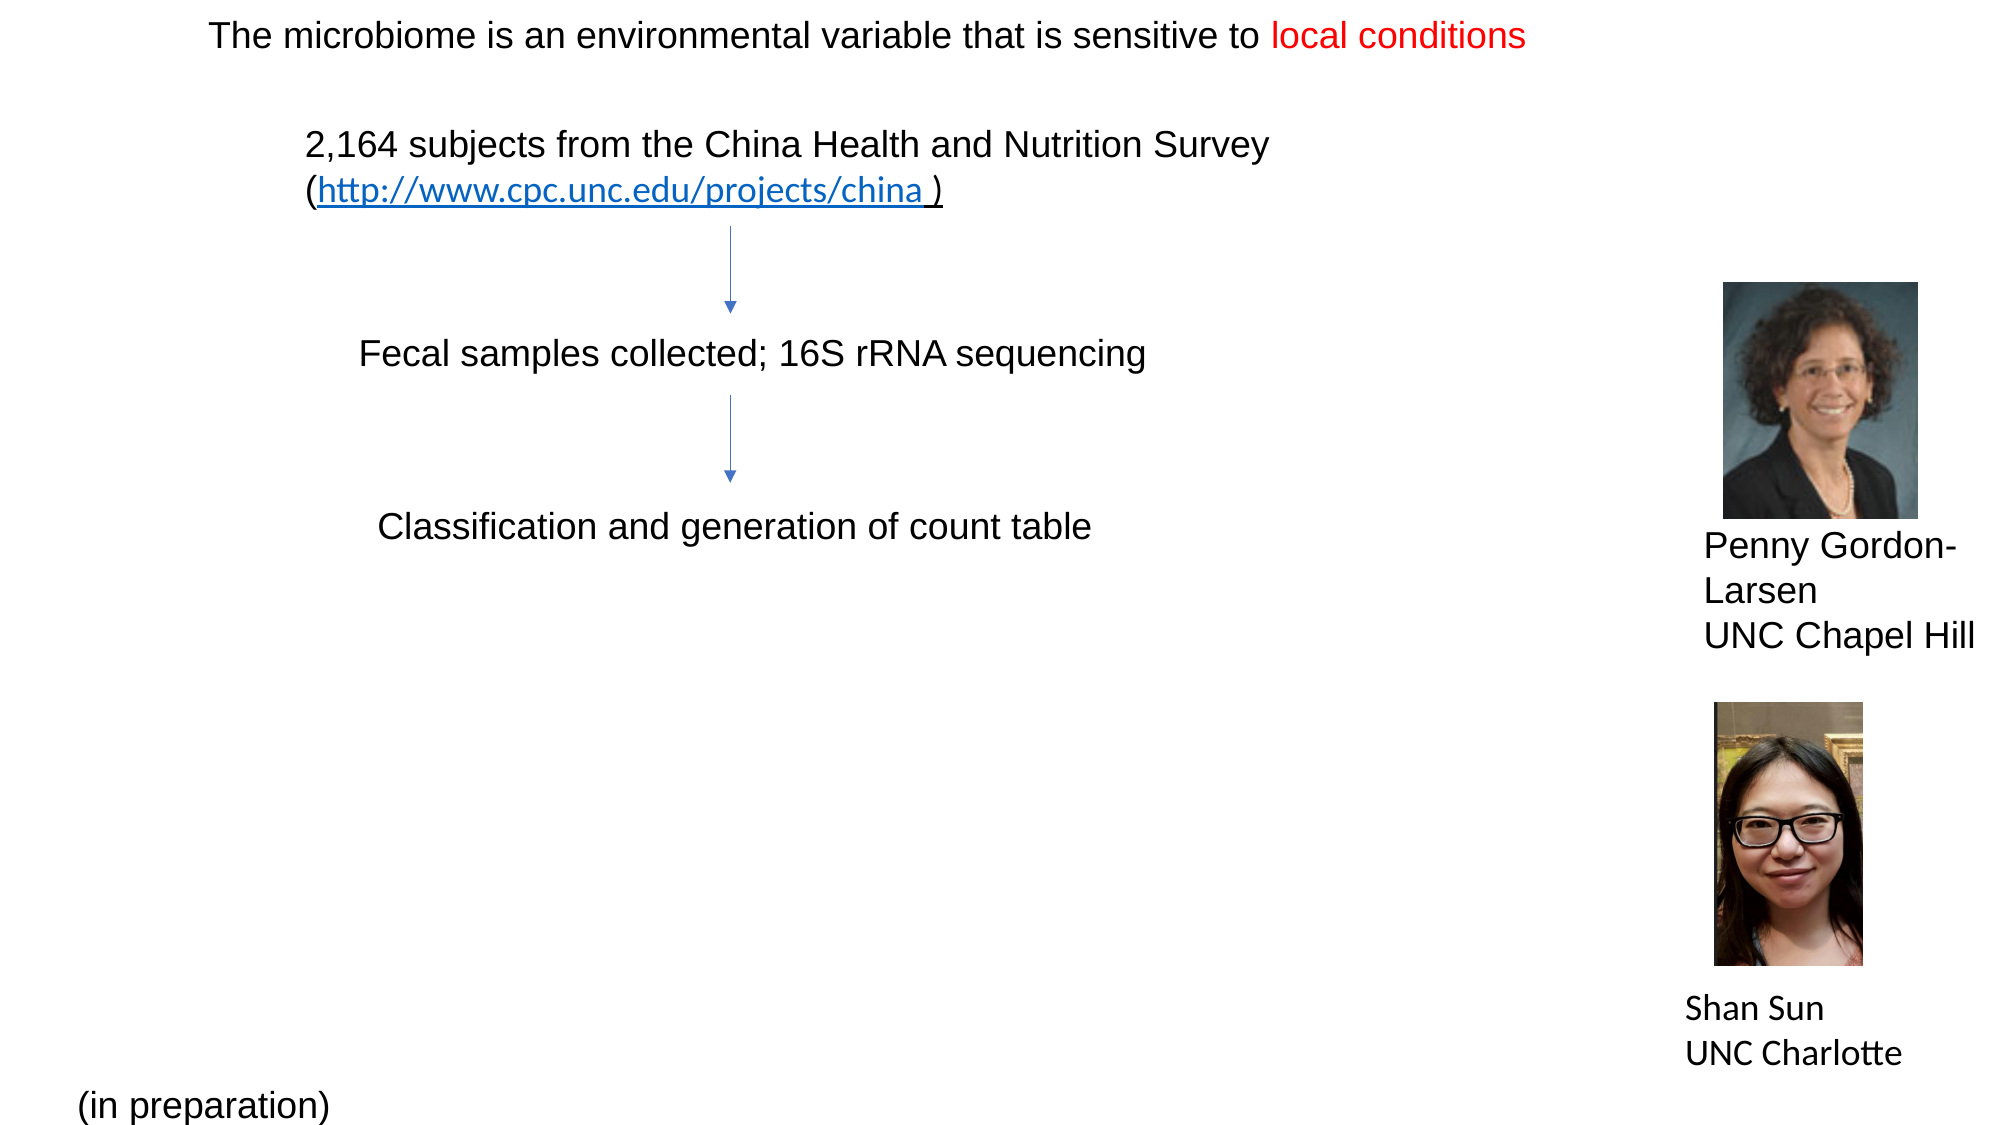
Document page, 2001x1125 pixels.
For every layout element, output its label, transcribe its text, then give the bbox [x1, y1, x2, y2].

text_box The microbiome is an environmental variable that is sensitive to local conditions [193, 3, 1542, 64]
text_box Shan Sun UNC Charlotte [1670, 975, 1918, 1080]
text_box Penny Gordon- Larsen UNC Chapel Hill [1688, 514, 1991, 664]
picture [1714, 702, 1863, 966]
text_box Classification and generation of count table [362, 494, 1108, 555]
text_box 2,164 subjects from the China Health and Nutrition Survey (http://www.cpc.unc.edu/projects/china ) [290, 112, 1296, 218]
text_box Fecal samples collected; 16S rRNA sequencing [343, 321, 1162, 382]
text_box (in preparation) [62, 1073, 346, 1125]
picture [1723, 282, 1918, 519]
